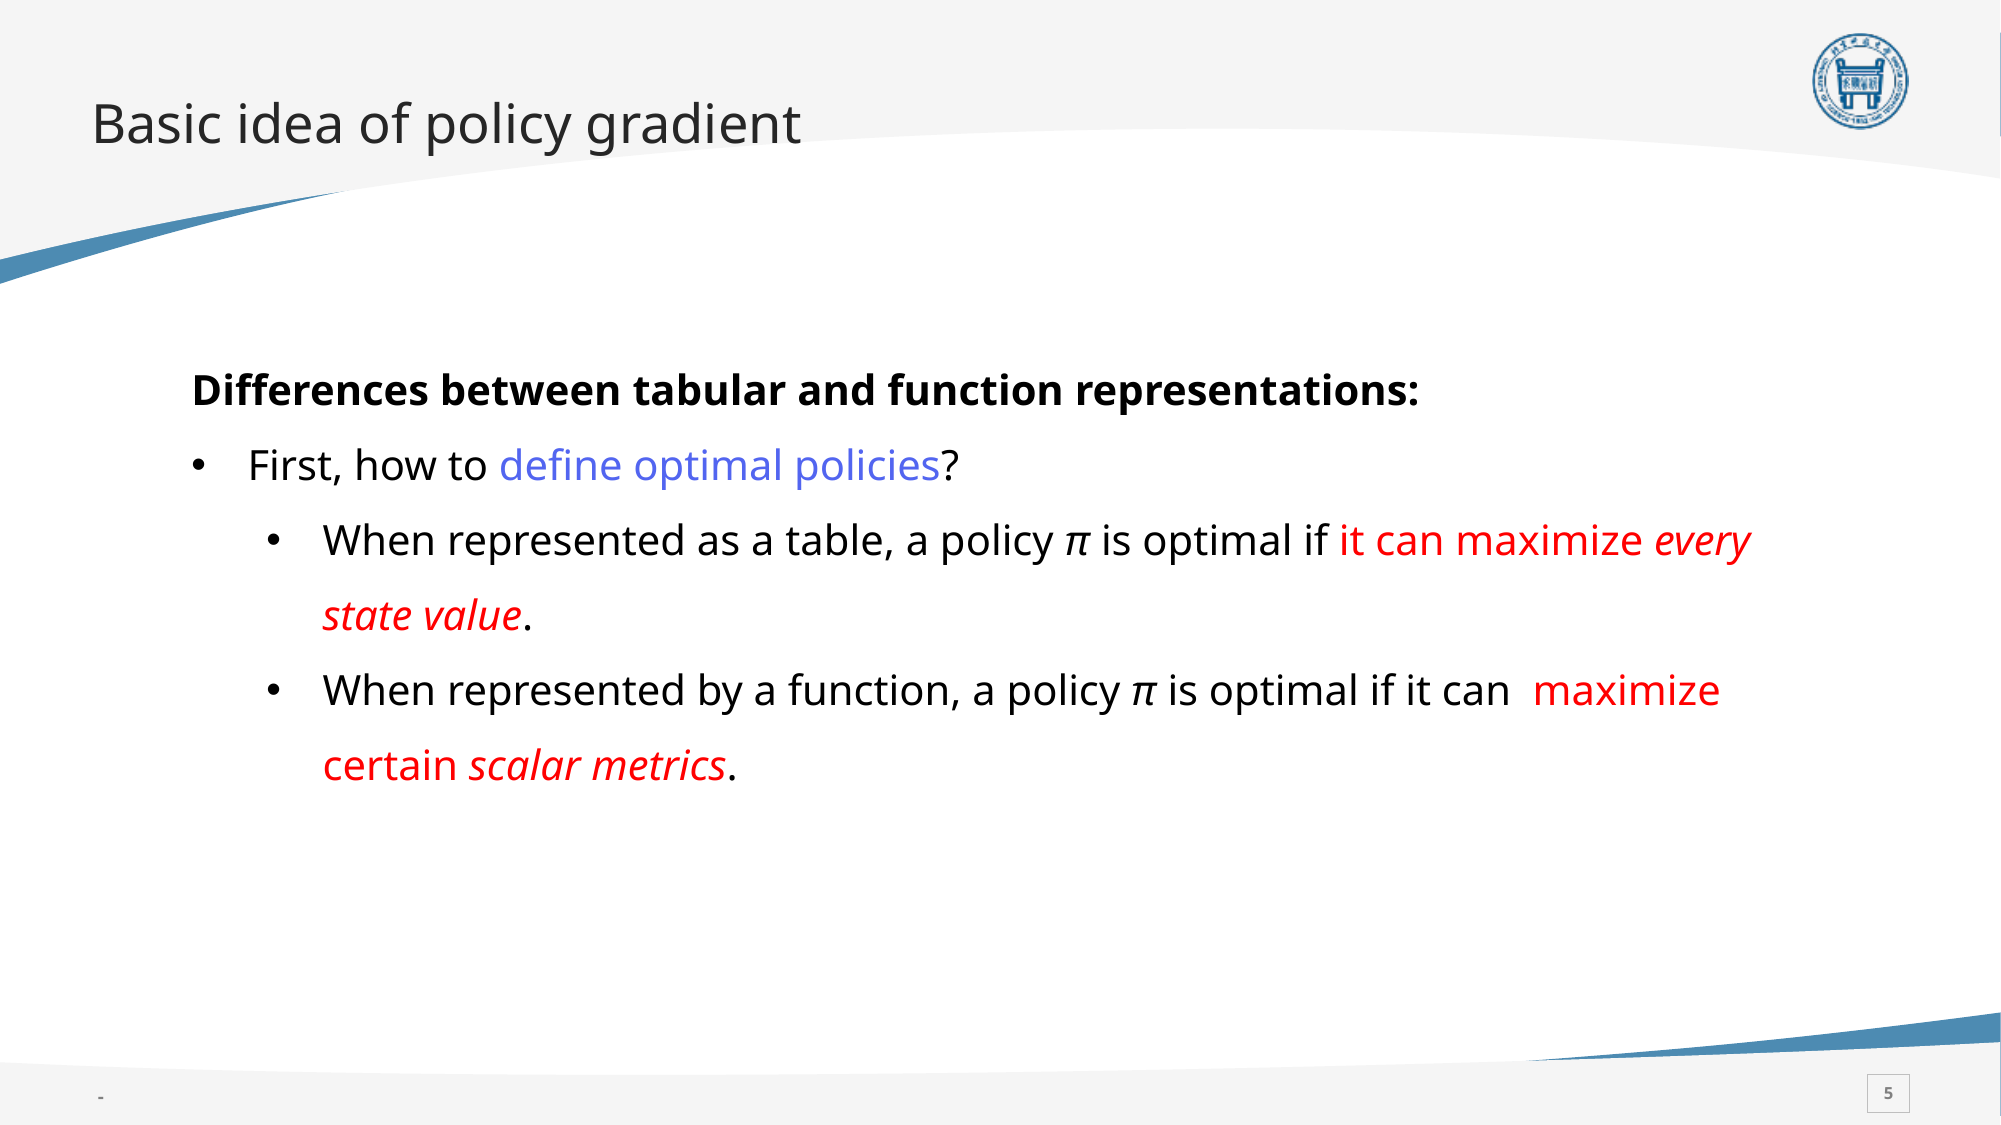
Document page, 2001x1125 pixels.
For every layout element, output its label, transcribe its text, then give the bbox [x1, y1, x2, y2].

text_box Differences between tabular and function representations: First, how to define optimal policies? When represented as a table, a policy π is optimal if it can maximize every state value. When represented by a function, a policy π is optimal if it can maximize certain scalar metrics. [176, 331, 1794, 797]
picture [1812, 33, 1909, 130]
title Basic idea of policy gradient [79, 57, 824, 146]
